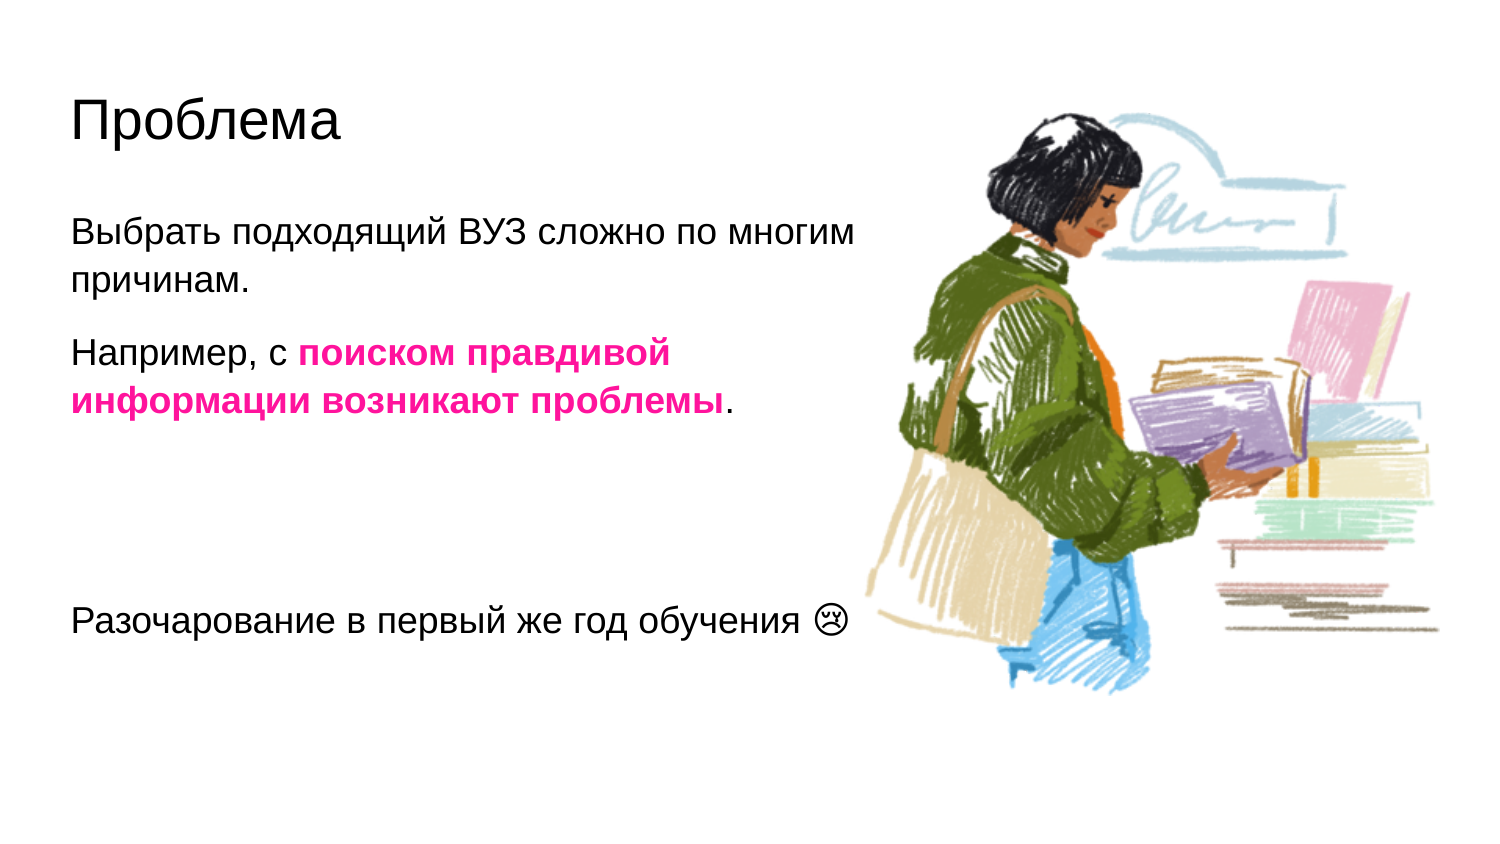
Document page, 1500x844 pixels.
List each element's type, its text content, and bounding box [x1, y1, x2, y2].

picture [864, 112, 1441, 696]
title Проблема [55, 72, 1454, 167]
list Выбрать подходящий ВУЗ сложно по многим причинам. Например, с поиском правдивой информации возникают проблемы. Разочарование в первый же год обучения 😢 [55, 189, 926, 750]
